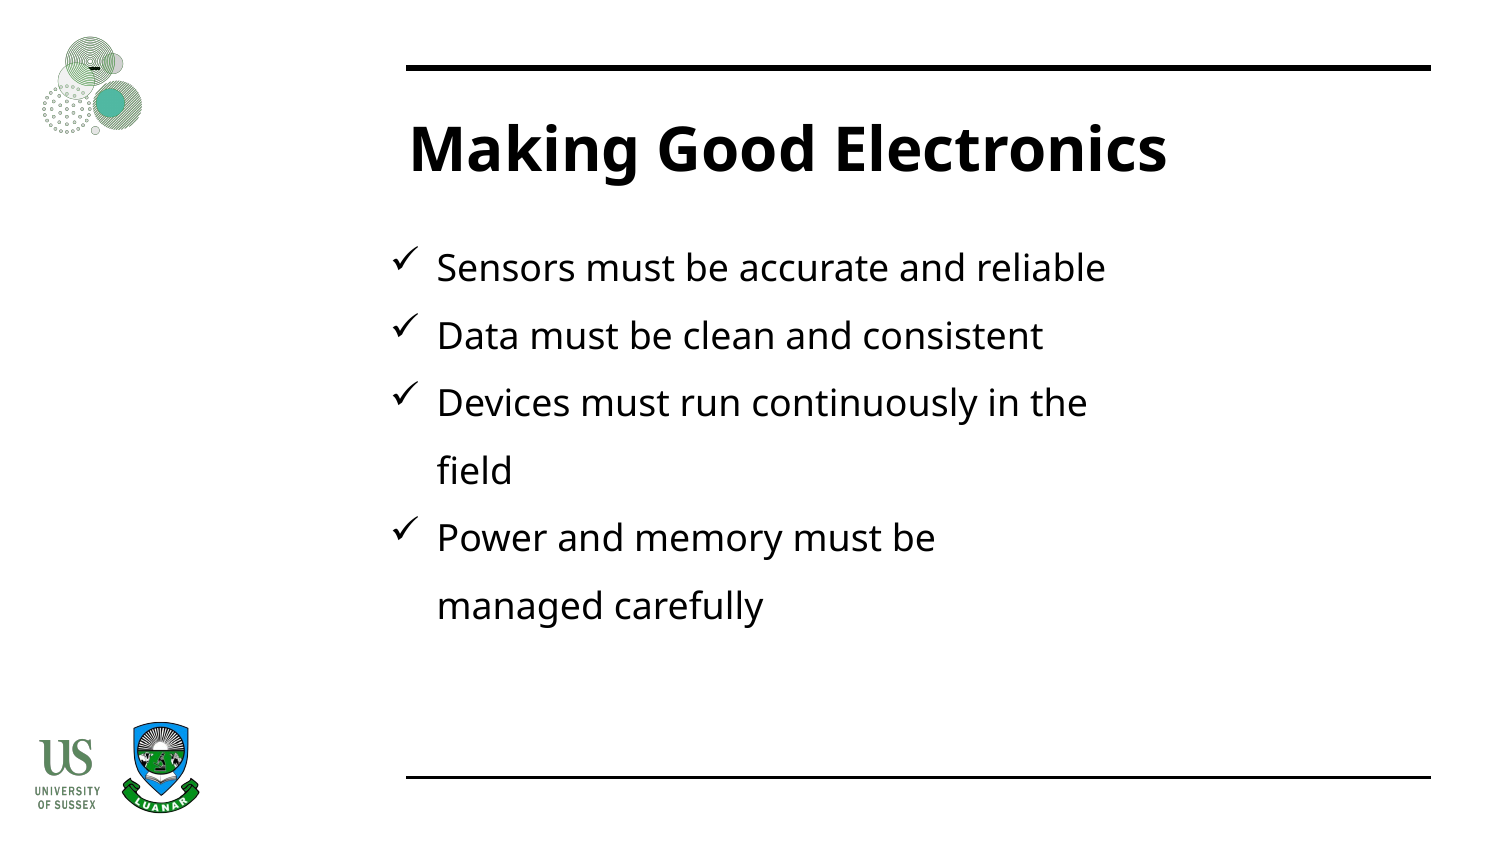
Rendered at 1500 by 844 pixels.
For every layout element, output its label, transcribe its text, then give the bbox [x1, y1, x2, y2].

picture [115, 715, 209, 823]
text_box Sensors must be accurate and reliable Data must be clean and consistent Devices must run continuously in the field Power and memory must be managed carefully [374, 214, 1125, 634]
picture [27, 21, 157, 151]
title Making Good Electronics [393, 94, 1431, 199]
